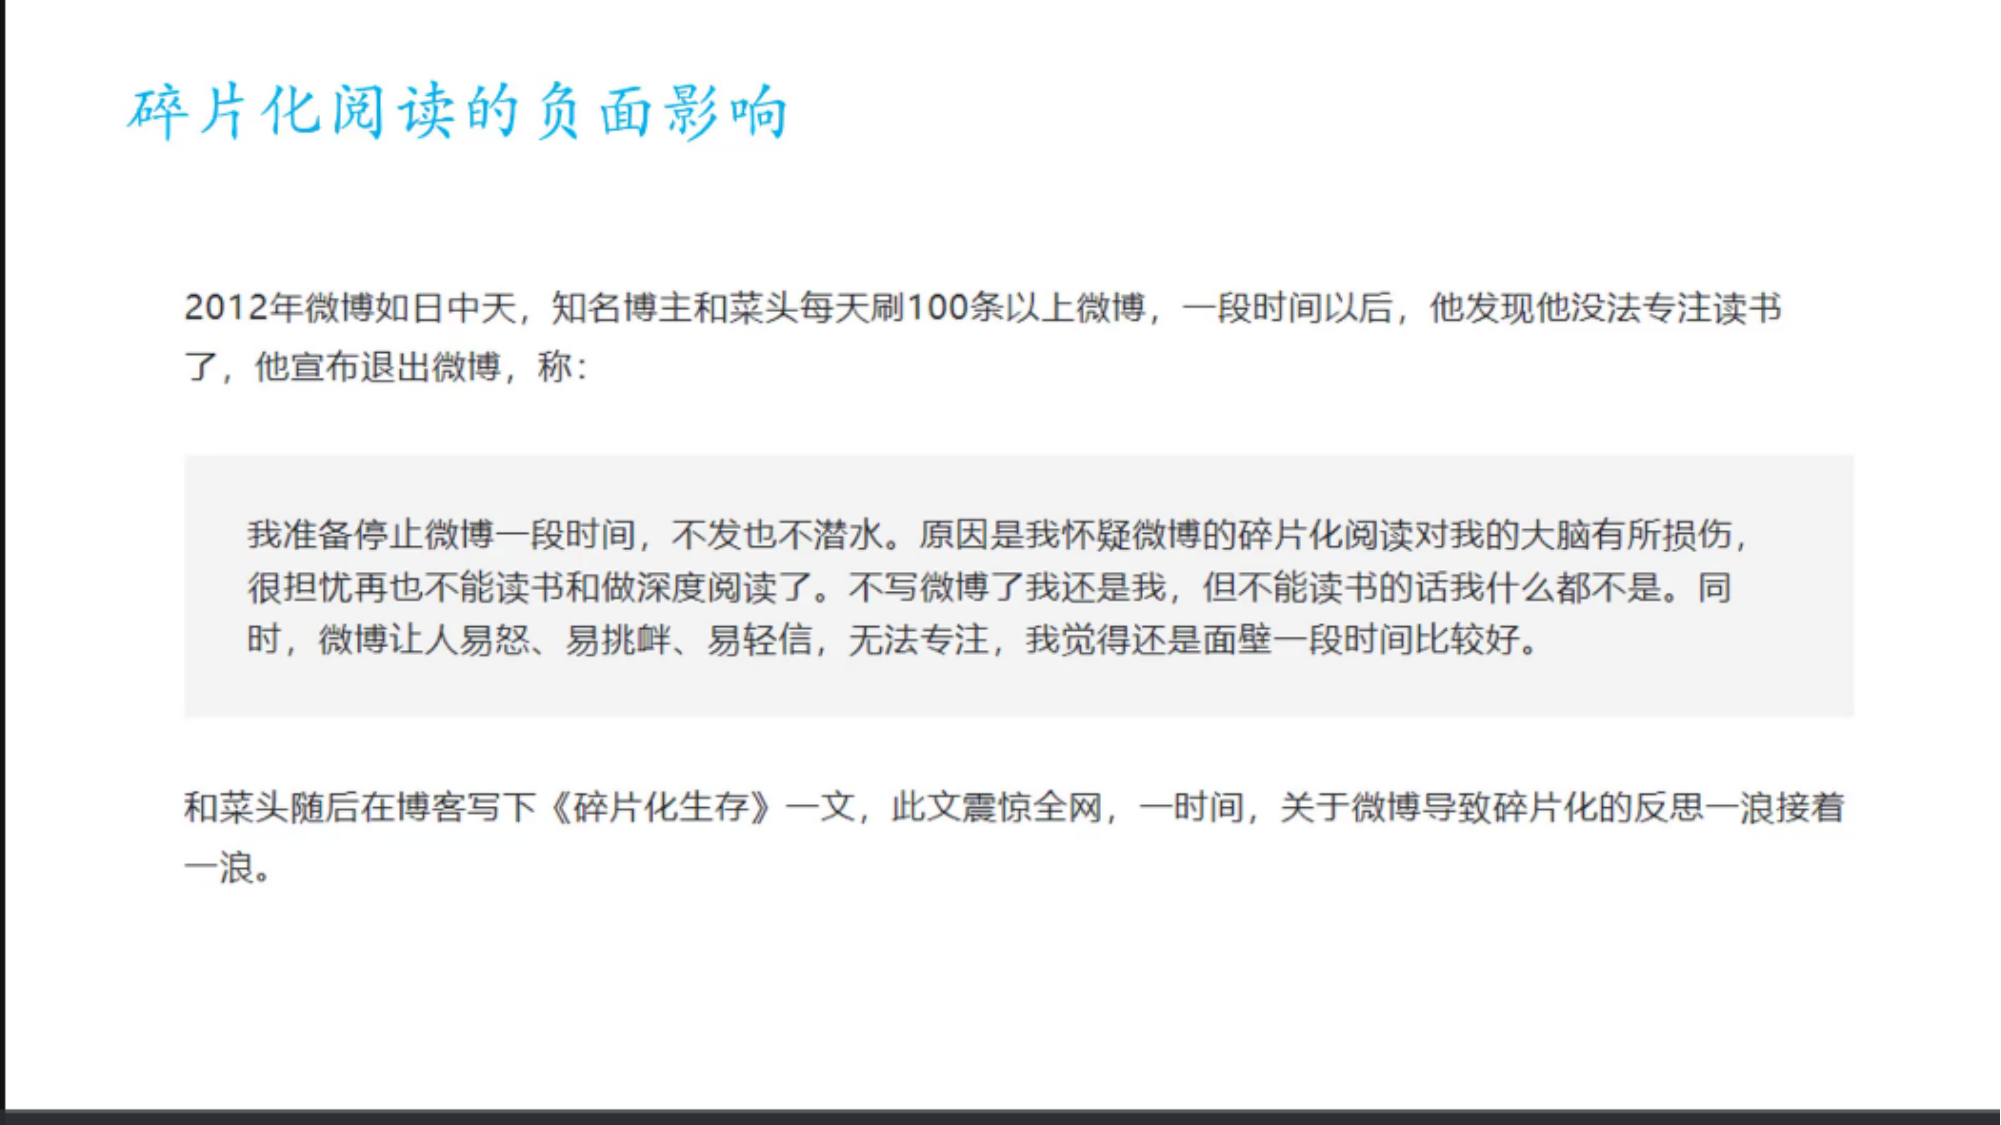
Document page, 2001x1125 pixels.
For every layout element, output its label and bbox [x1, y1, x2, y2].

list [0, 0, 2000, 1125]
